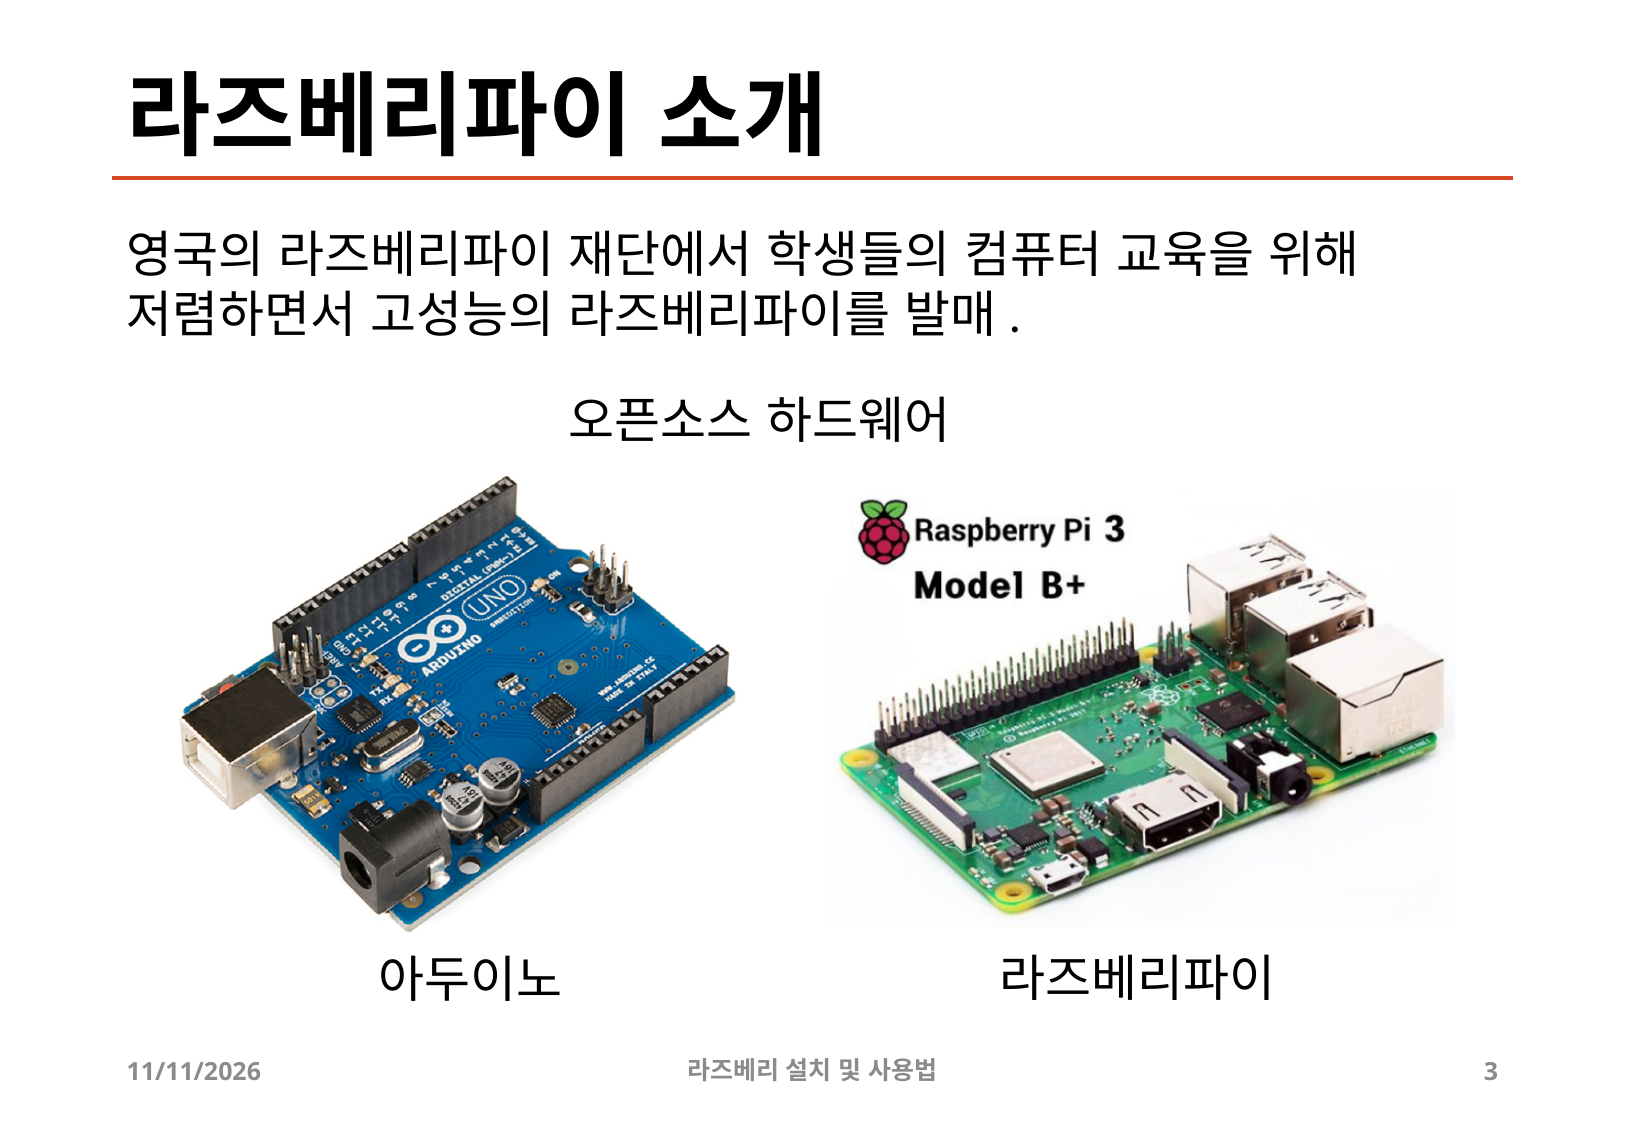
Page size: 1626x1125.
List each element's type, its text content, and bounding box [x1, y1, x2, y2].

text_box 오픈소스 하드웨어 [553, 380, 980, 456]
text_box 영국의 라즈베리파이 재단에서 학생들의 컴퓨터 교육을 위해 저렴하면서 고성능의 라즈베리파이를 발매. [111, 215, 1497, 351]
picture [170, 469, 747, 940]
picture [812, 480, 1466, 928]
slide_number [111, 1042, 303, 1103]
footer 라즈베리 설치 및 사용법 [538, 1042, 1087, 1103]
text_box 라즈베리파이 [984, 939, 1291, 1014]
text_box 아두이노 [363, 940, 611, 1015]
title 라즈베리파이 소개 [111, 59, 1514, 179]
slide_number 3 [1433, 1042, 1514, 1103]
